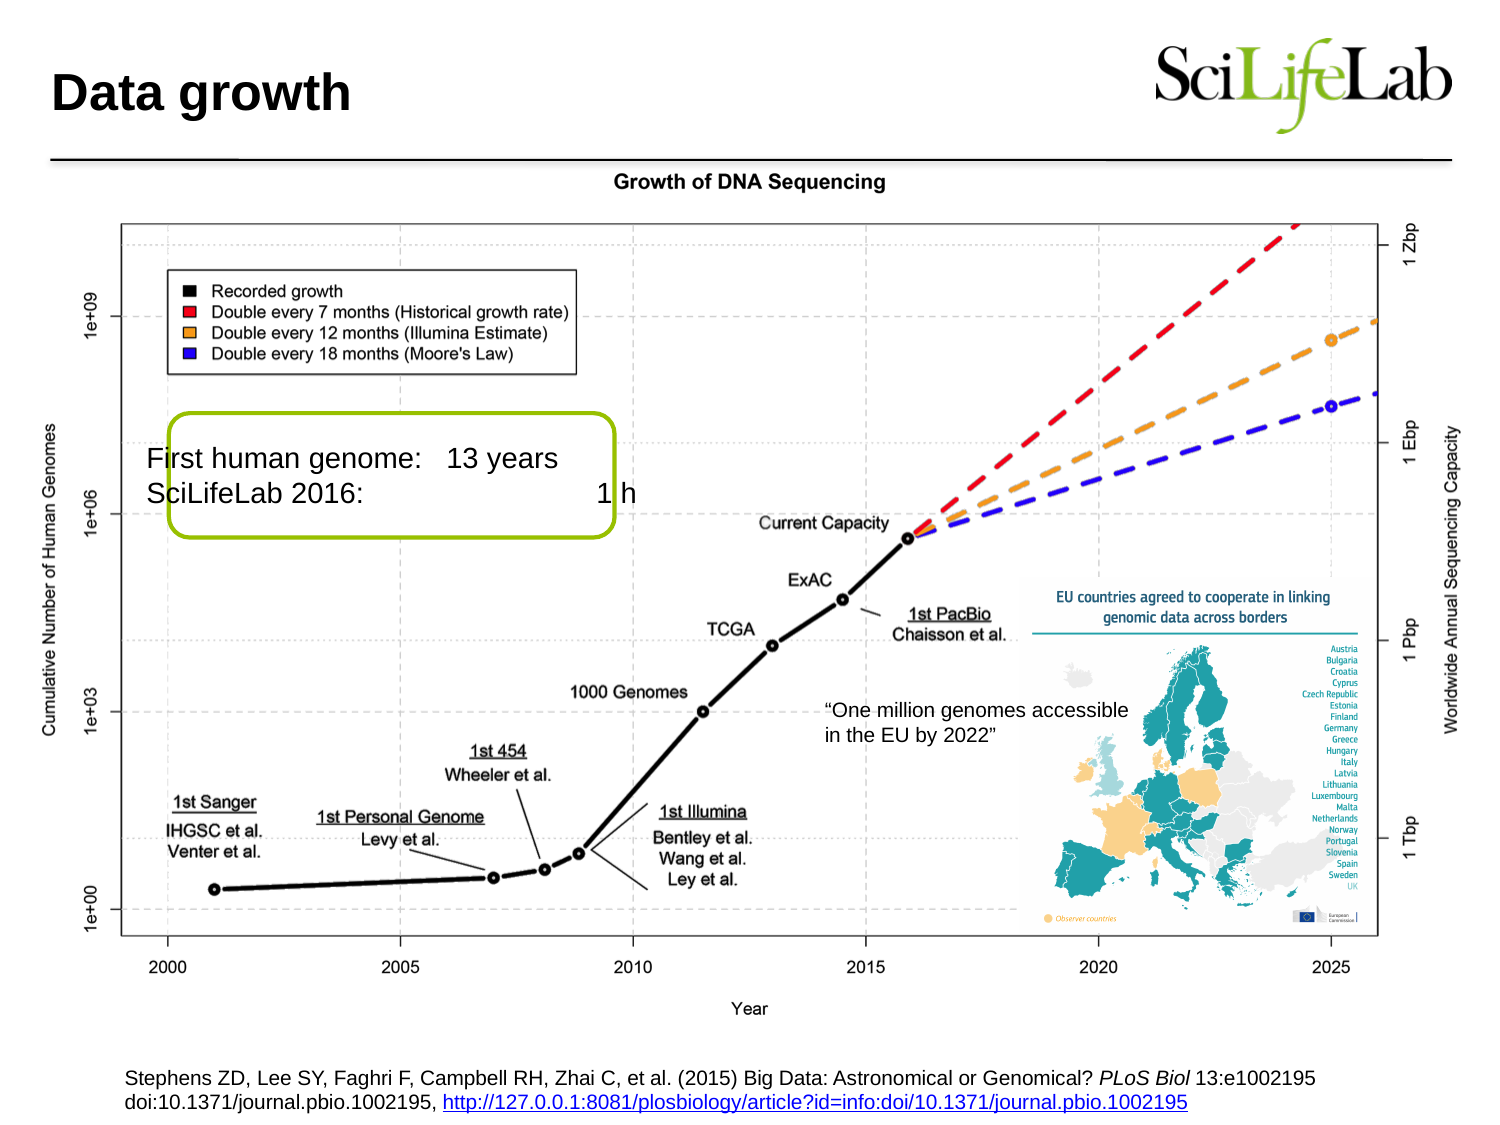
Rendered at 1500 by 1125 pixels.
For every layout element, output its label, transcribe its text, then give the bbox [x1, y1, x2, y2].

picture [1156, 38, 1452, 134]
text_box Stephens ZD, Lee SY, Faghri F, Campbell RH, Zhai C, et al. (2015) Big Data: Astronomical or Genomical? PLoS Biol 13:e1002195 doi:10.1371/journal.pbio.1002195, http://127.0.0.1:8081/plosbiology/article?id=info:doi/10.1371/journal.pbio.1002195 [111, 1057, 1402, 1121]
title Data growth [51, 57, 1077, 152]
picture [41, 172, 1462, 1016]
